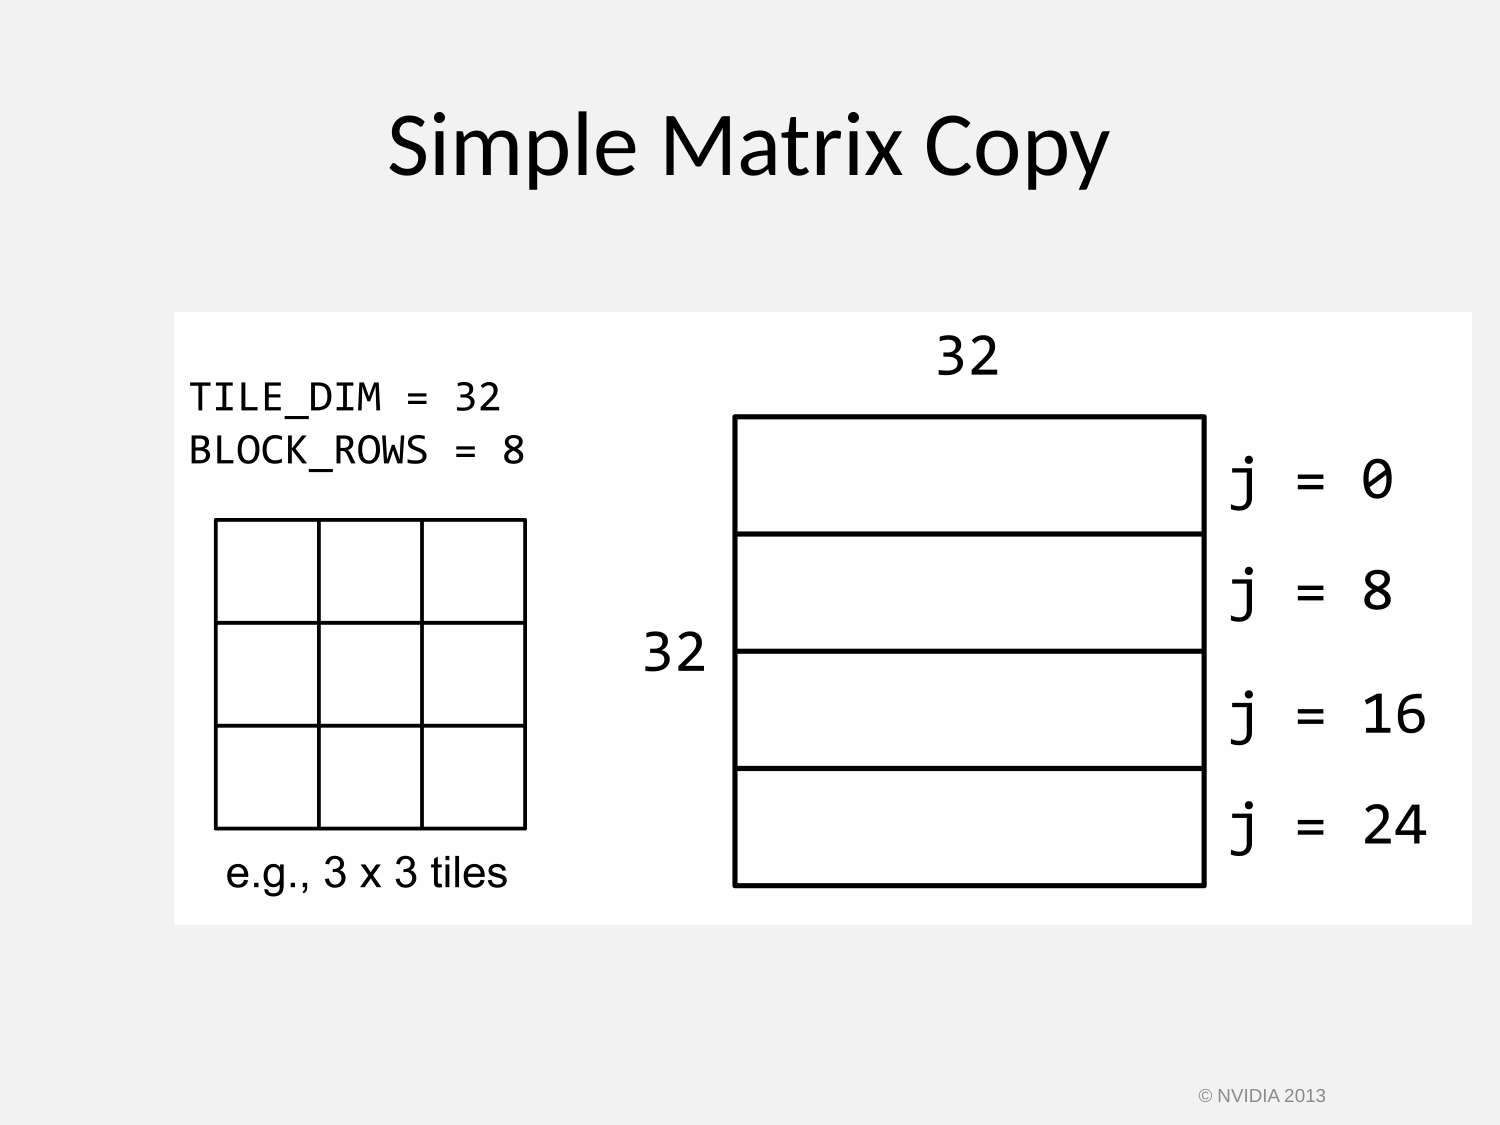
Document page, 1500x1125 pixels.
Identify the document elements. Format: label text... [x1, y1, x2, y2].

title Simple Matrix Copy [75, 45, 1425, 233]
picture [174, 312, 1472, 926]
footer © NVIDIA 2013 [1025, 1065, 1500, 1125]
